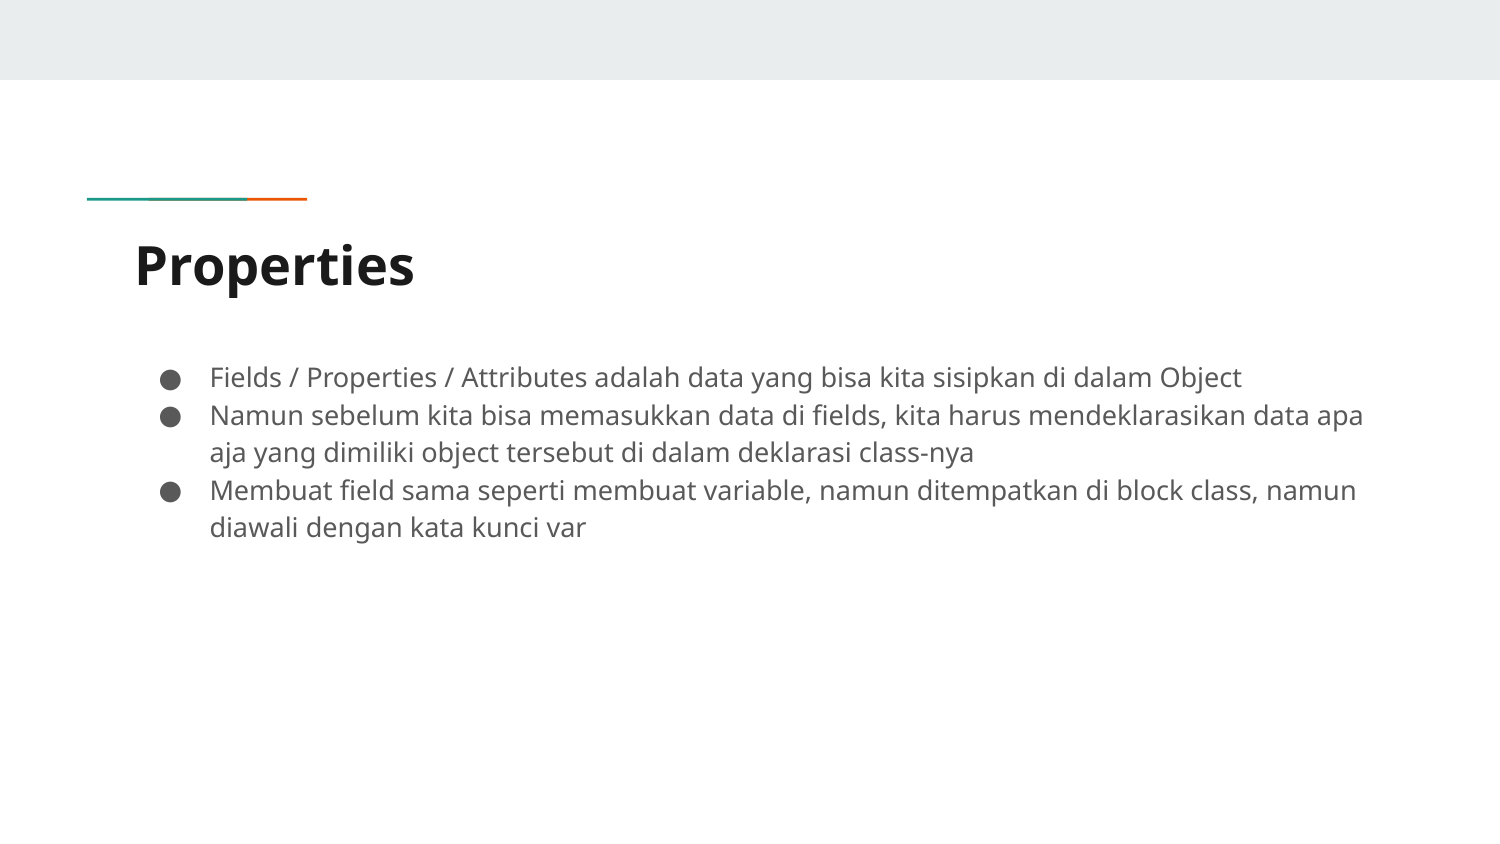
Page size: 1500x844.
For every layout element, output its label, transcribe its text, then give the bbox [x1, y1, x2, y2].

list Fields / Properties / Attributes adalah data yang bisa kita sisipkan di dalam Object Namun sebelum kita bisa memasukkan data di fields, kita harus mendeklarasikan data apa aja yang dimiliki object tersebut di dalam deklarasi class-nya Membuat field sama seperti membuat variable, namun ditempatkan di block class, namun diawali dengan kata kunci var [119, 341, 1381, 712]
title Properties [119, 216, 1381, 305]
